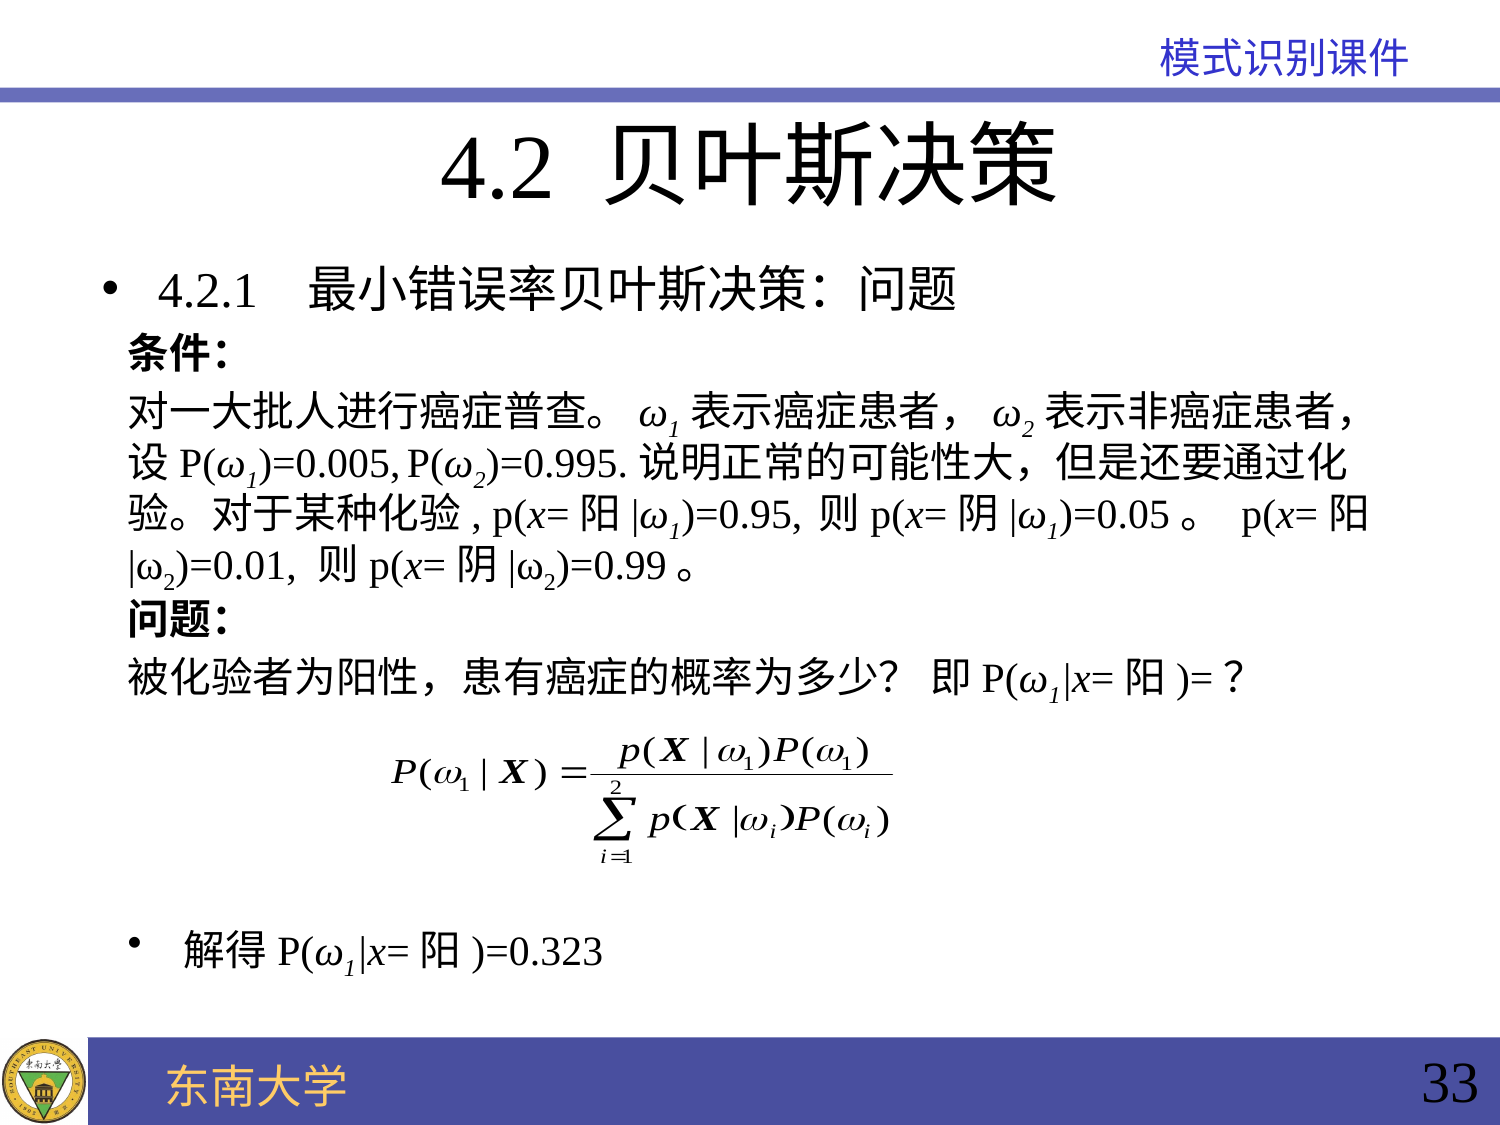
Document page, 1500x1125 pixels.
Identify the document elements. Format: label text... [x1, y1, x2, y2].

text_box 4.2.1 最小错误率贝叶斯决策：问题 [86, 249, 973, 326]
picture [0, 1038, 88, 1125]
text_box 4.2 贝叶斯决策 [112, 99, 1388, 288]
text_box 33 [1406, 1036, 1500, 1122]
list 条件： 对一大批人进行癌症普查。ω1表示癌症患者，ω2表示非癌症患者，设P(ω1)=0.005, P(ω2)=0.995.说明正常的可能性大，但是还要通过化验。对于某种化验, p(x=阳|ω1)=0.95, 则p(x=阴|ω1)=0.05。 p(x=阳|ω2)=0.01, 则p(x=阴|ω2)=0.99。 问题： 被化验者为阳性，患有癌症的概率为多少？ 即P(ω1|x=阳)=？ 解得P(ω1|x=阳)=0.323 [112, 324, 1388, 1000]
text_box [383, 727, 900, 871]
